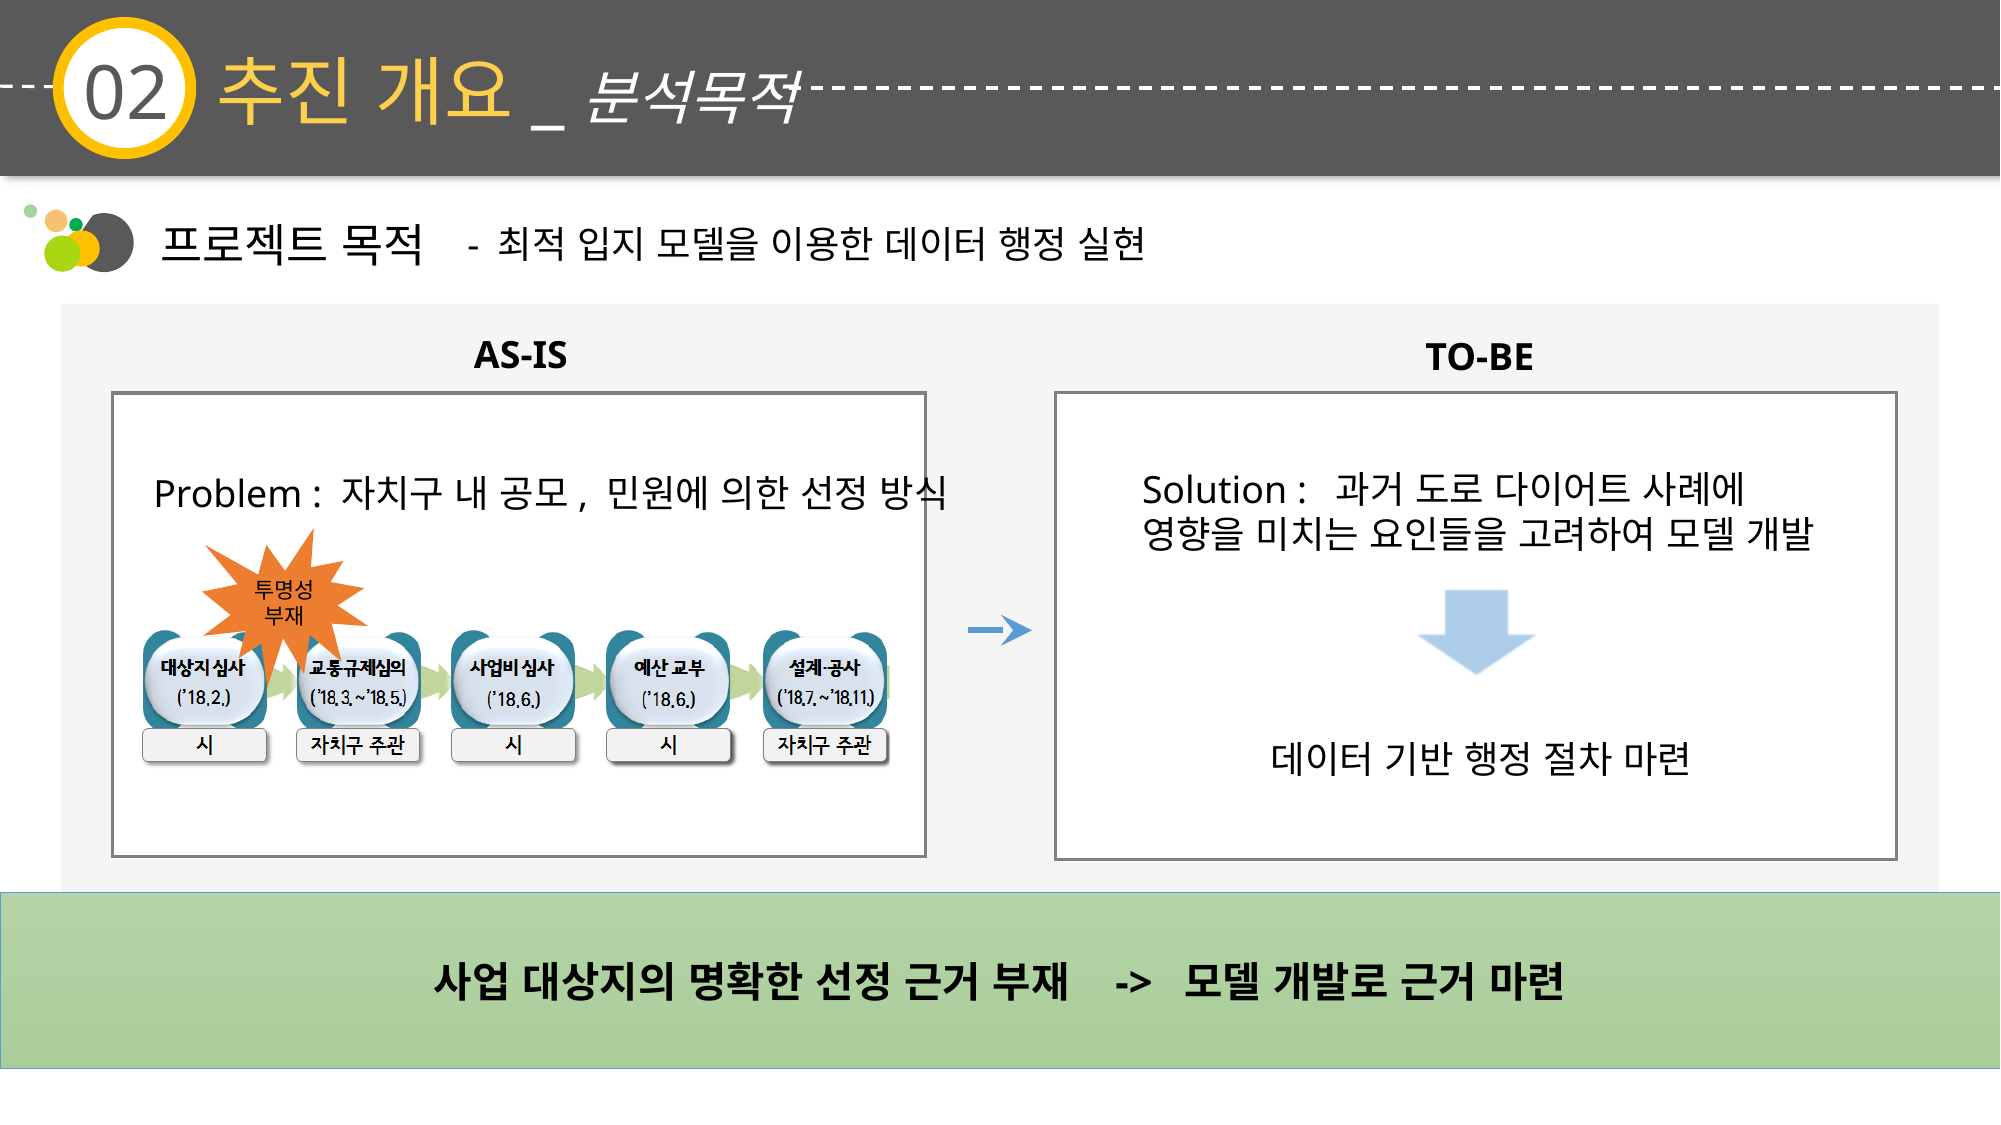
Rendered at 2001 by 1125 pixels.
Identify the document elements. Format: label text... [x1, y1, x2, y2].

text_box 투명성 부재 [202, 527, 369, 629]
text_box - 최적 입지 모델을 이용한 데이터 행정 실현 [452, 213, 1803, 274]
text_box AS-IS [459, 323, 659, 384]
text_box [0, 0, 2000, 177]
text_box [23, 204, 134, 273]
text_box TO-BE [1410, 325, 1610, 386]
text_box [1422, 591, 1531, 673]
text_box [111, 391, 927, 858]
text_box [60, 303, 1940, 892]
text_box [1054, 391, 1898, 861]
text_box 프로젝트 목적 [145, 209, 441, 280]
text_box 사업 대상지의 명확한 선정 근거 부재 -> 모델 개발로 근거 마련 [0, 892, 2000, 1069]
text_box Problem : 자치구 내 공모, 민원에 의한 선정 방식 [138, 417, 994, 523]
text_box Solution : 과거 도로 다이어트 사례에 영향을 미치는 요인들을 고려하여 모델 개발 데이터 기반 행정 절차 마련 [1127, 413, 1836, 856]
picture [138, 629, 890, 773]
